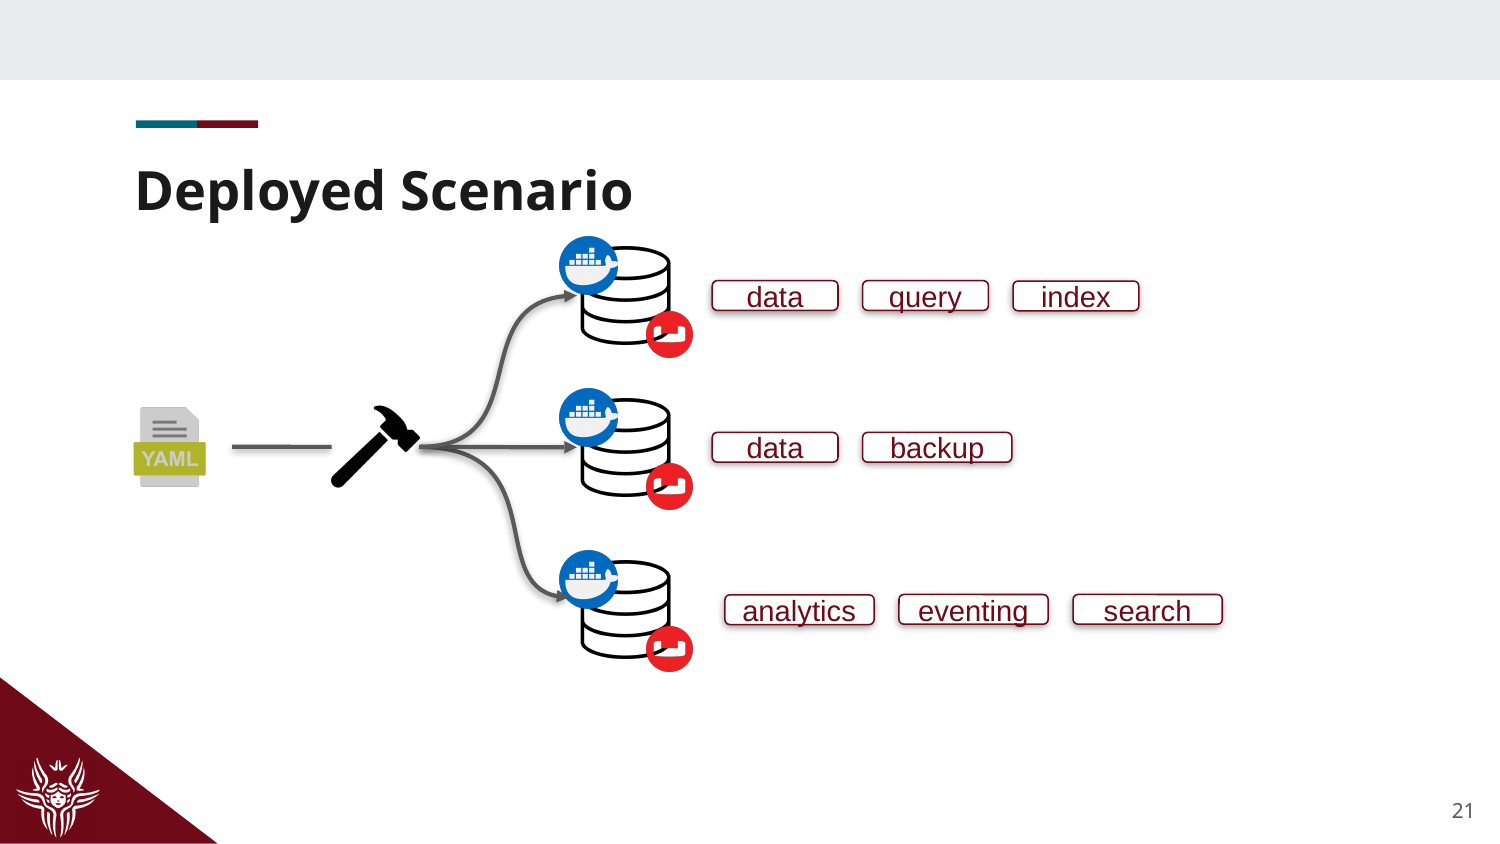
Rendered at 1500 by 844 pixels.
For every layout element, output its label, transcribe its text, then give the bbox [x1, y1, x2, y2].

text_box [558, 550, 693, 673]
text_box eventing [898, 593, 1049, 625]
picture [16, 758, 100, 839]
text_box query [861, 279, 990, 312]
picture [106, 383, 233, 510]
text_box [558, 236, 693, 358]
text_box data [711, 431, 839, 463]
text_box backup [861, 431, 1013, 463]
slide_number 21 [1400, 779, 1491, 844]
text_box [419, 295, 578, 448]
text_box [419, 456, 570, 598]
picture [331, 402, 419, 492]
text_box search [1072, 593, 1224, 625]
text_box analytics [724, 594, 875, 626]
title Deployed Scenario [119, 141, 1381, 230]
text_box data [711, 279, 839, 312]
text_box index [1012, 280, 1140, 312]
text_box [575, 387, 693, 510]
